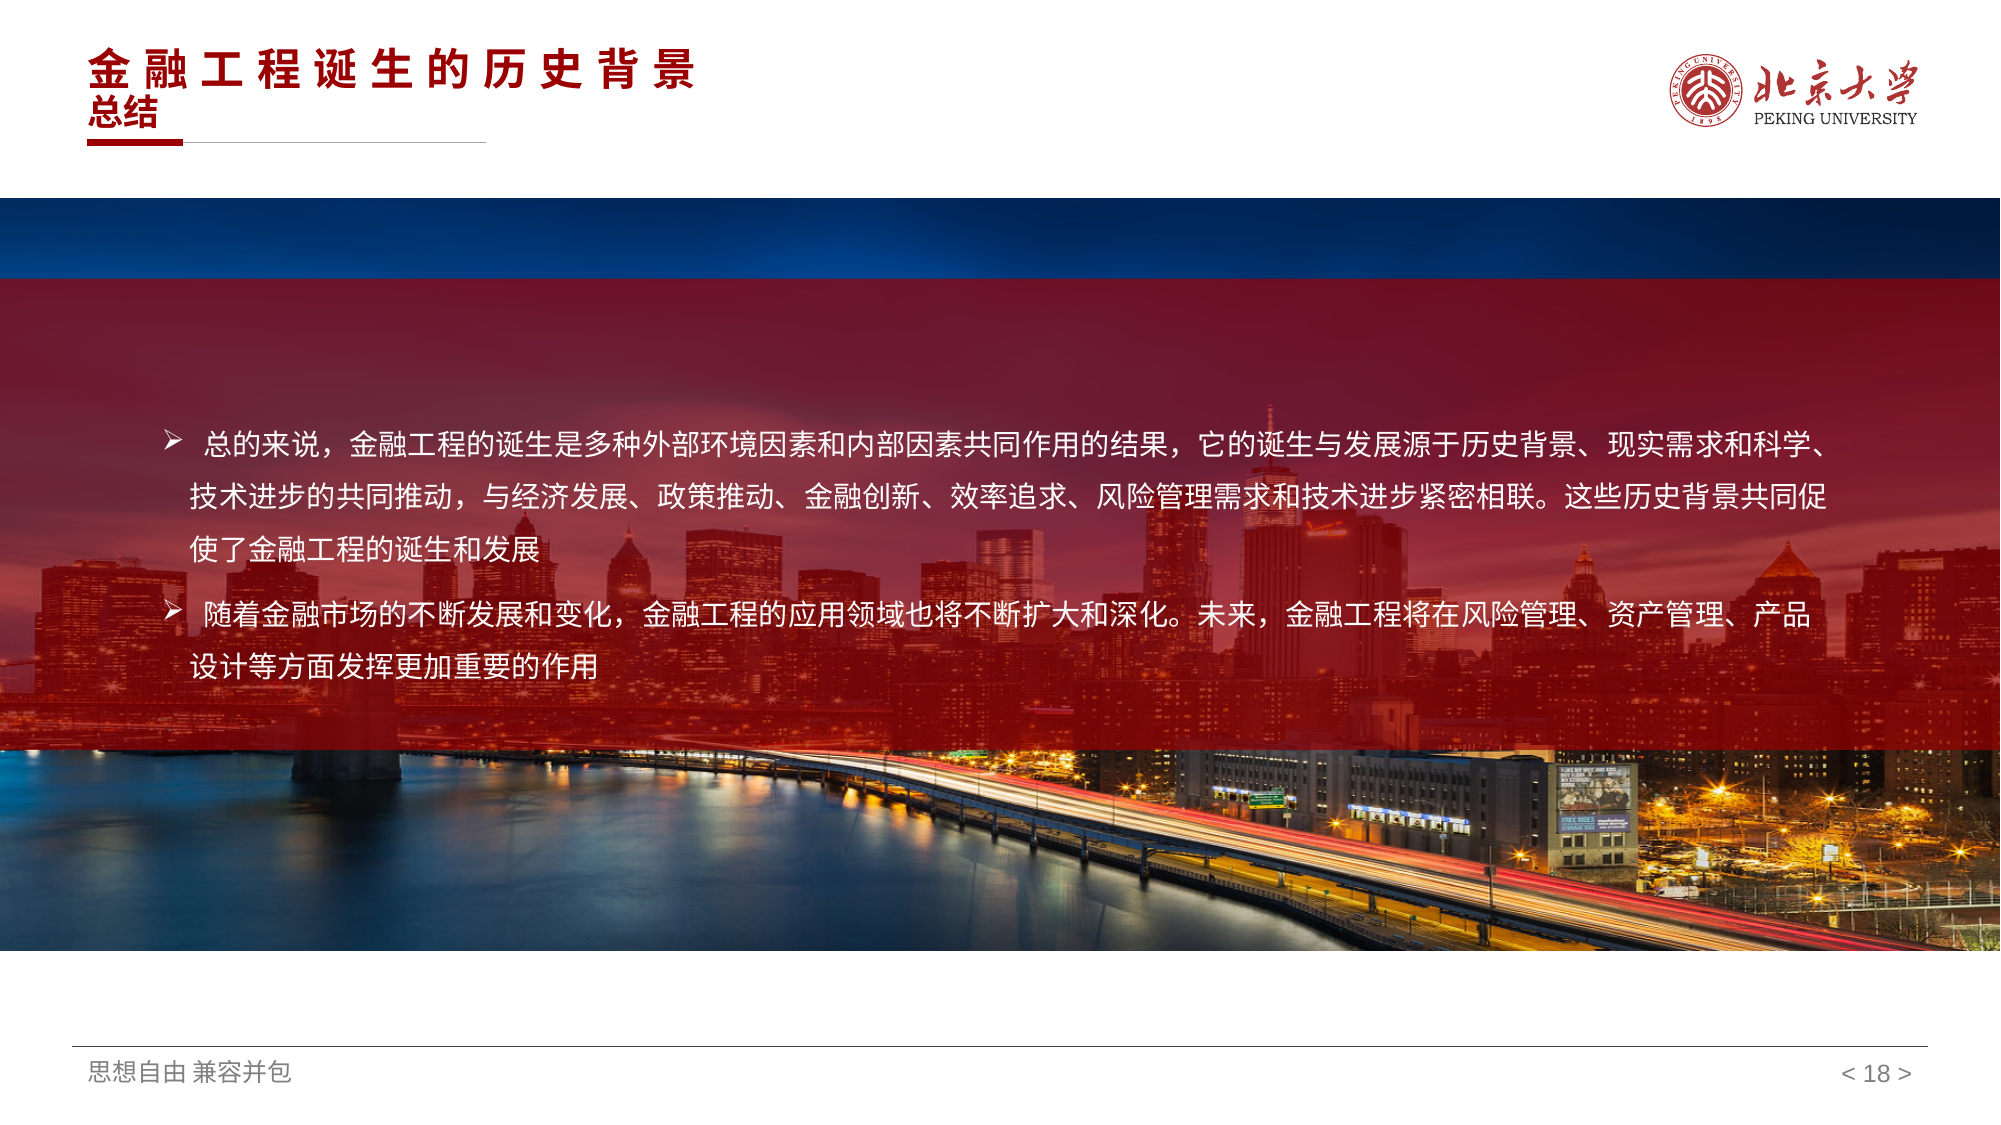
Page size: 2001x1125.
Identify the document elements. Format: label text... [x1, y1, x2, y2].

title 金融工程诞生的历史背景 总结 [72, 39, 1559, 142]
slide_number < > [1477, 1048, 1928, 1097]
picture [0, 198, 2000, 951]
text_box [705, 1044, 756, 1111]
